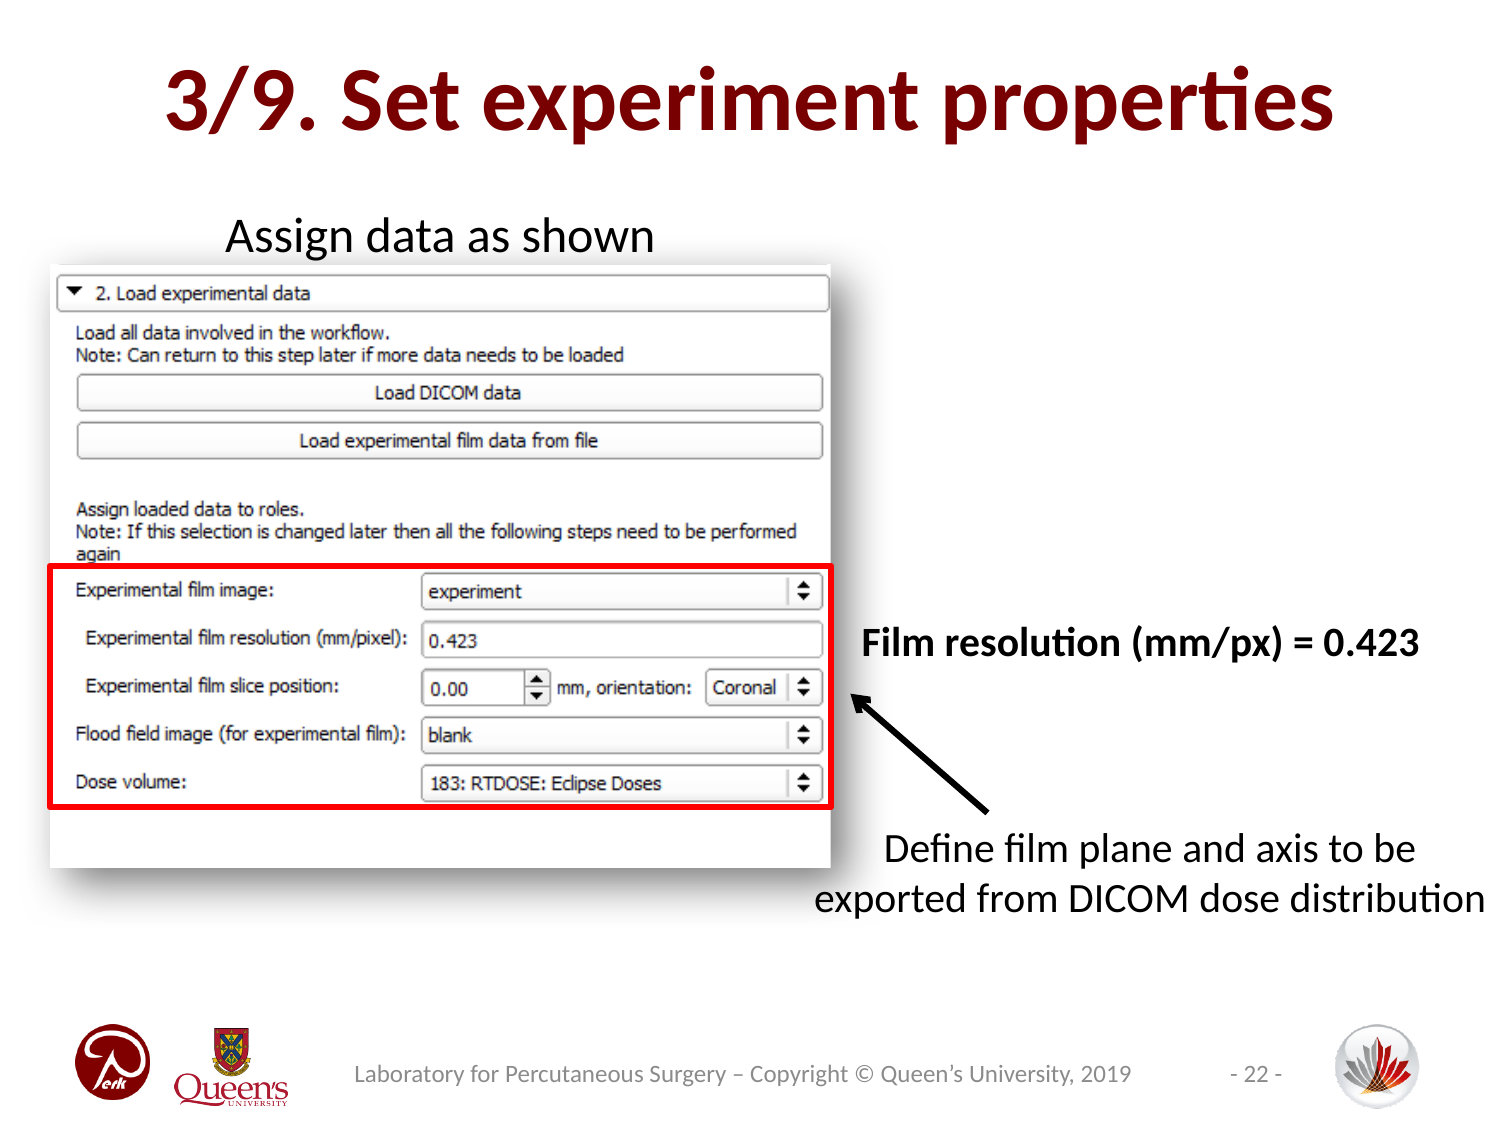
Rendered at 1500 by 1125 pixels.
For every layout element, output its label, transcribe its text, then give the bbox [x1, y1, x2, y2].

text_box Define film plane and axis to be exported from DICOM dose distribution [797, 812, 1500, 913]
text_box Film resolution (mm/px) = 0.423 [836, 607, 1485, 708]
picture [49, 264, 831, 868]
slide_number - 22 - [1212, 1042, 1300, 1103]
footer Laboratory for Percutaneous Surgery – Copyright © Queen’s University, 2019 [312, 1042, 1175, 1103]
text_box Assign data as shown [189, 195, 692, 263]
title 3/9. Set experiment properties [74, 12, 1426, 176]
picture [75, 1024, 150, 1100]
picture [1333, 1015, 1422, 1109]
picture [174, 1028, 288, 1106]
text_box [850, 693, 988, 814]
